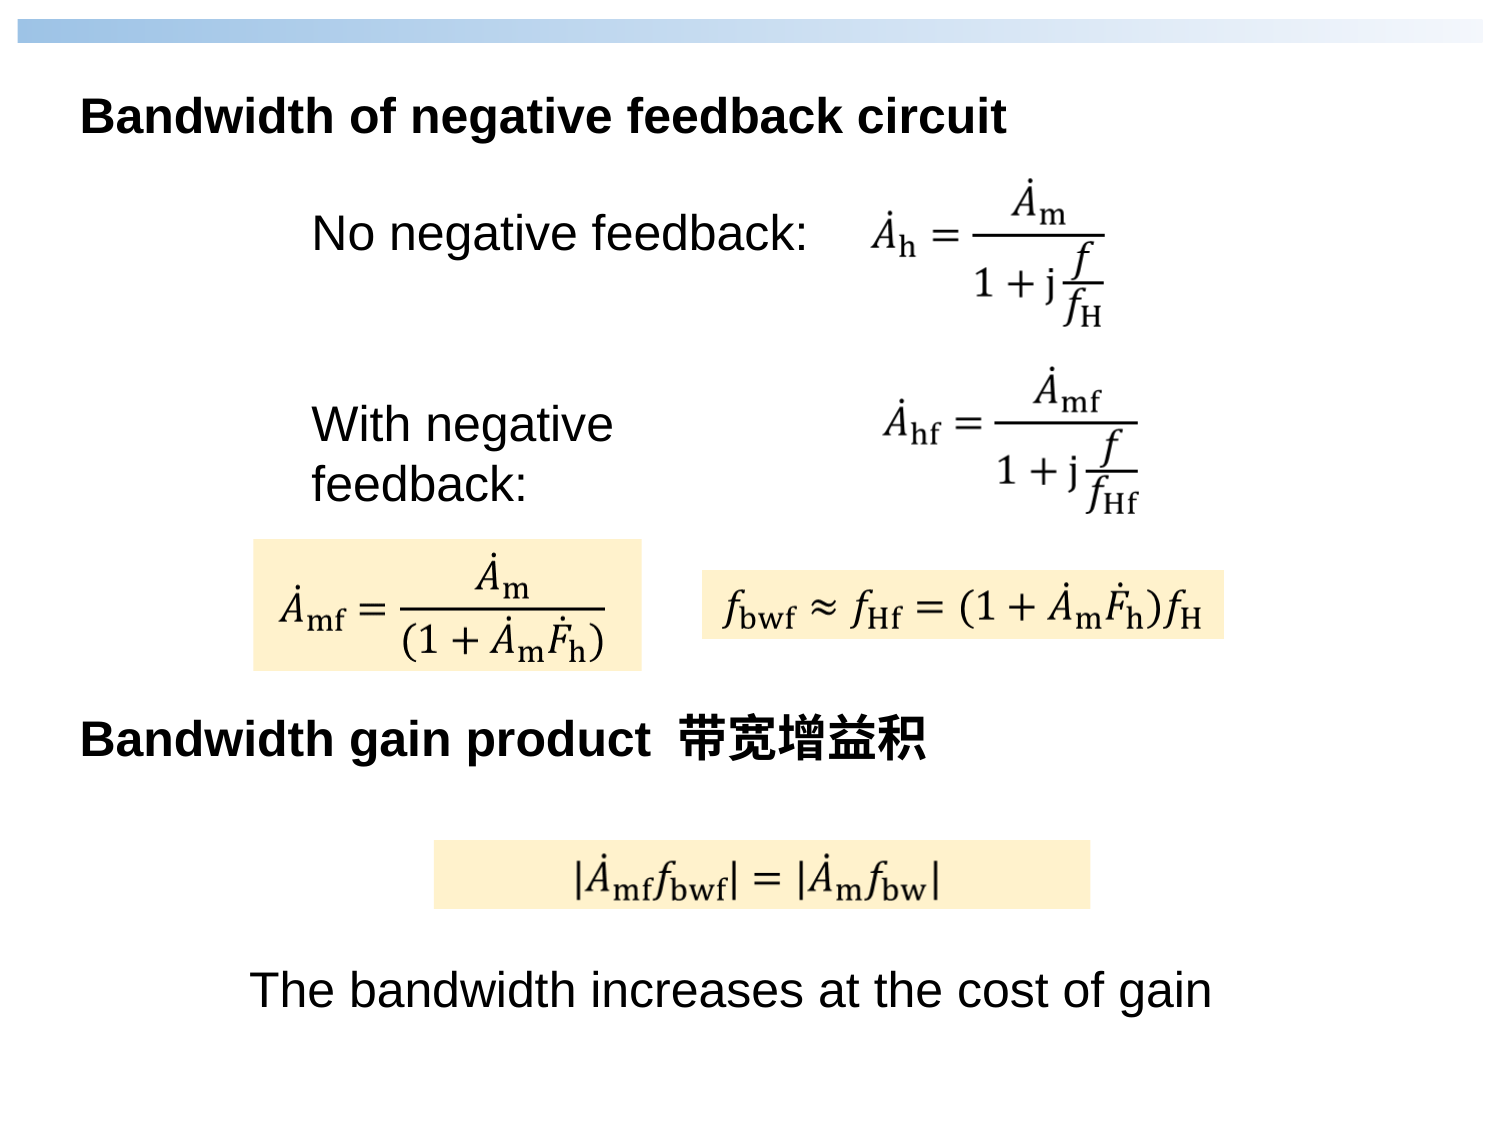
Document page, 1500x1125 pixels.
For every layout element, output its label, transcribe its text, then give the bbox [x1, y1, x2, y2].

text_box [17, 18, 1483, 44]
text_box [802, 353, 1231, 524]
text_box With negative feedback: [296, 384, 802, 519]
text_box The bandwidth increases at the cost of gain [234, 950, 1254, 1026]
text_box No negative feedback: [296, 193, 824, 268]
text_box Bandwidth gain product 带宽增益积 [64, 699, 1286, 774]
text_box [253, 539, 642, 671]
text_box Bandwidth of negative feedback circuit [64, 76, 1286, 152]
text_box [702, 570, 1224, 639]
text_box [433, 840, 1091, 909]
text_box [762, 165, 1225, 337]
